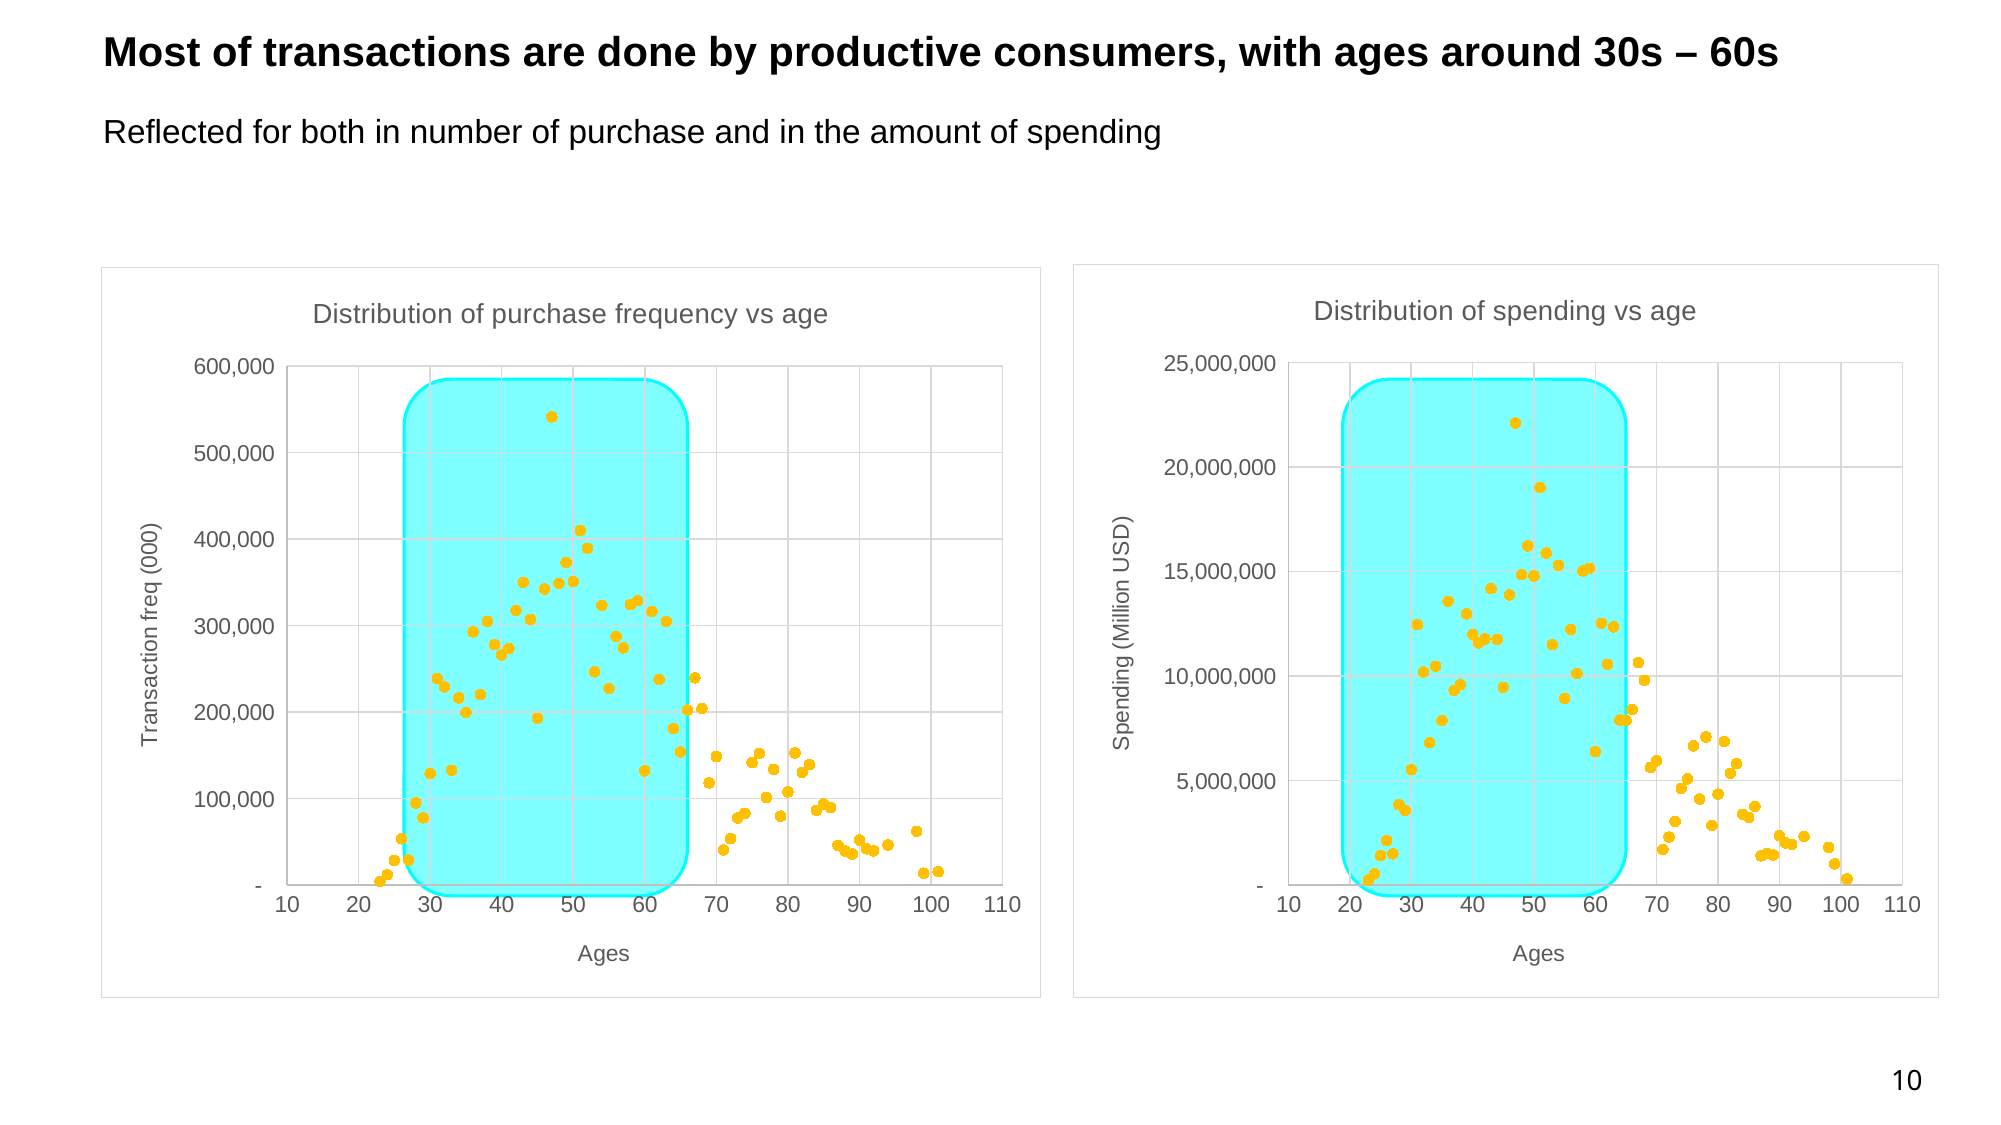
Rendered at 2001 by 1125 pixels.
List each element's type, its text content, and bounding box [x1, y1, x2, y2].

title Most of transactions are done by productive consumers, with ages around 30s – 60s [103, 14, 1978, 90]
chart [1072, 263, 1939, 998]
chart [101, 267, 1041, 998]
text_box Reflected for both in number of purchase and in the amount of spending [103, 90, 1978, 166]
